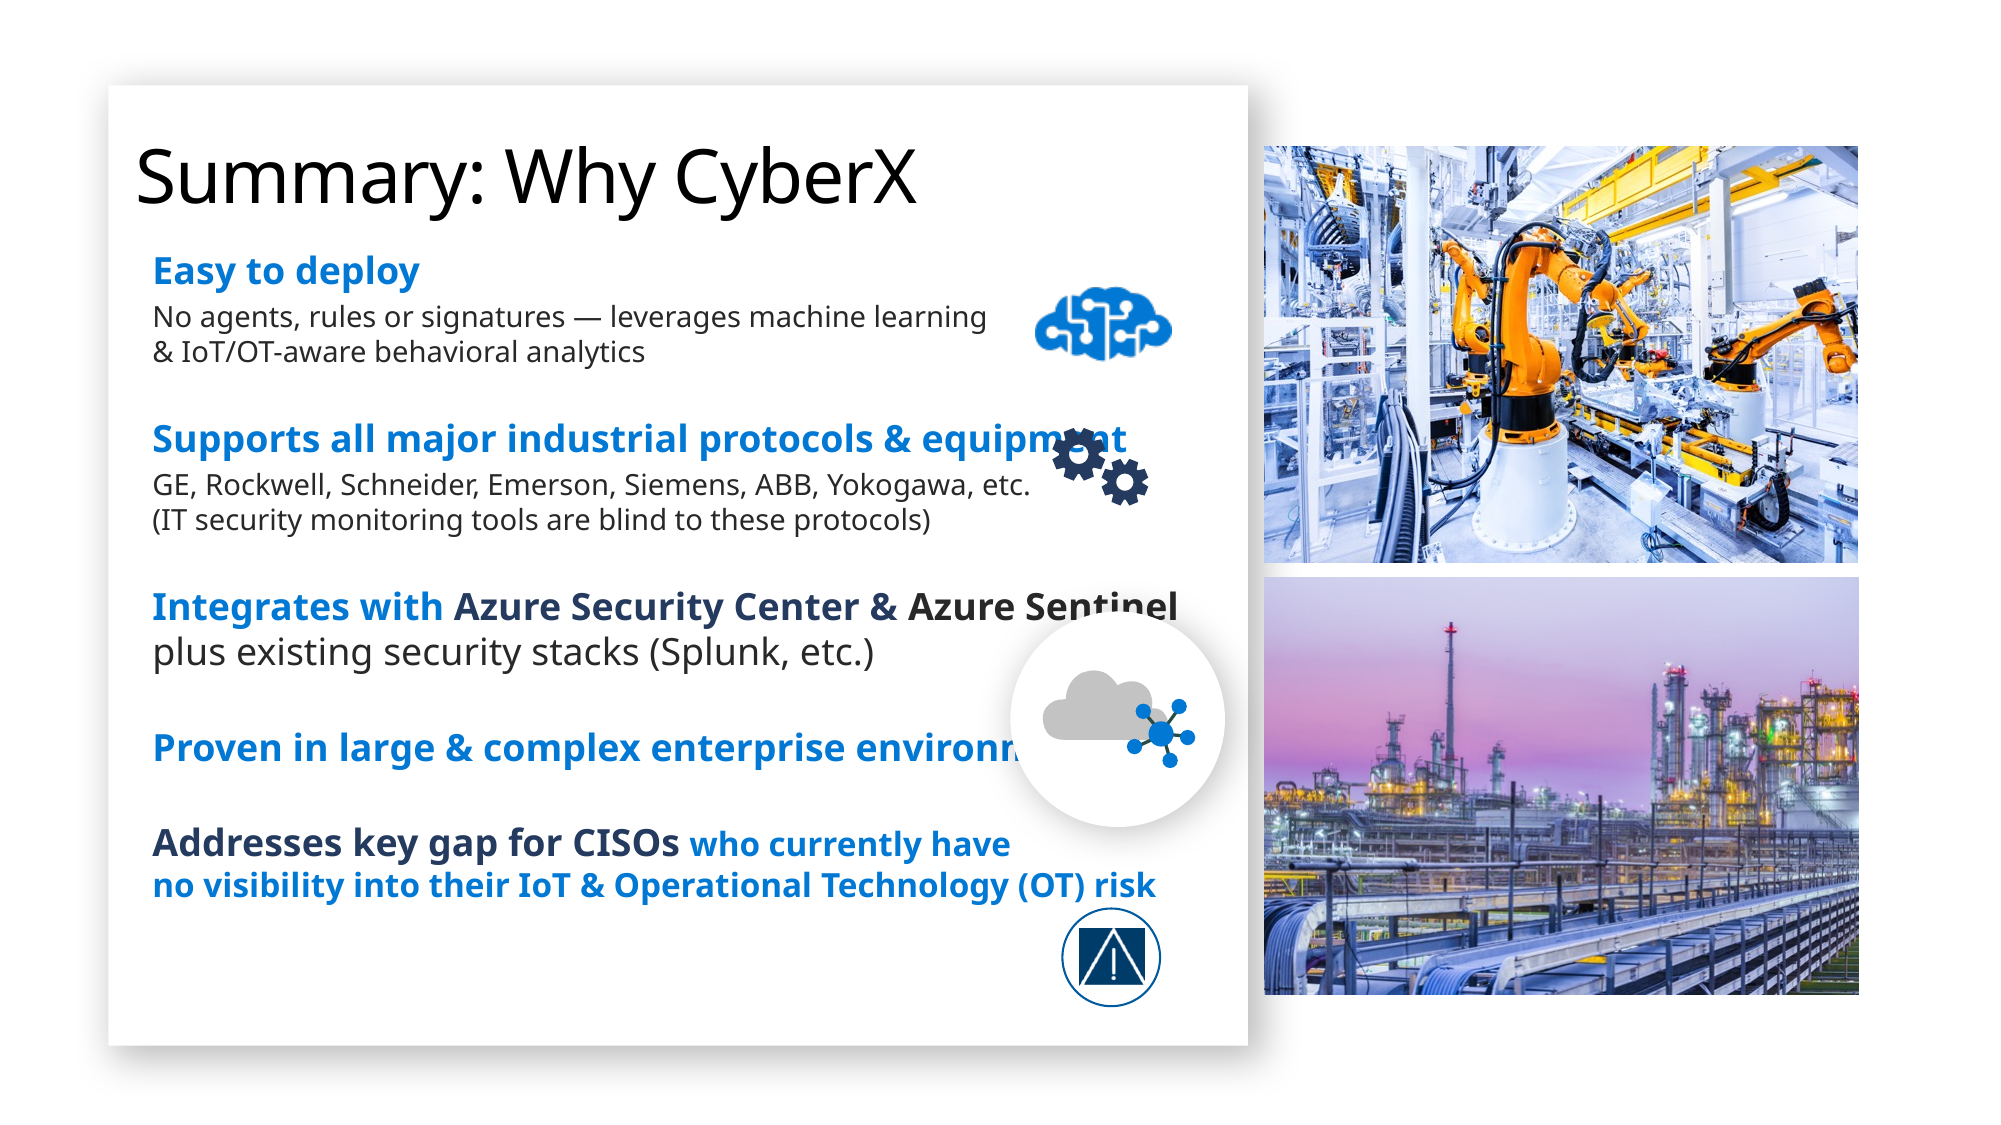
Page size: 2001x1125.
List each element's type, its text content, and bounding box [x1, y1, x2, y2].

title Summary: Why CyberX [135, 101, 1882, 226]
picture [1035, 286, 1173, 362]
text_box [0, 762, 906, 896]
picture [1263, 577, 1859, 995]
text_box [0, 350, 1004, 485]
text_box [1052, 428, 1148, 505]
text_box Easy to deploy No agents, rules or signatures — leverages machine learning & IoT/OT-aware behavioral analytics Supports all major industrial protocols & equipment GE, Rockwell, Schneider, Emerson, Siemens, ABB, Yokogawa, etc. (IT security monitoring tools are blind to these protocols) Integrates with Azure Security Center & Azure Sentinel plus existing security stacks (Splunk, etc.) Proven in large & complex enterprise environments Addresses key gap for CISOs who currently have no visibility into their IoT & Operational Technology (OT) risk [108, 85, 1248, 1046]
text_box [1010, 611, 1226, 828]
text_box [1062, 908, 1161, 1007]
picture [1263, 146, 1859, 564]
